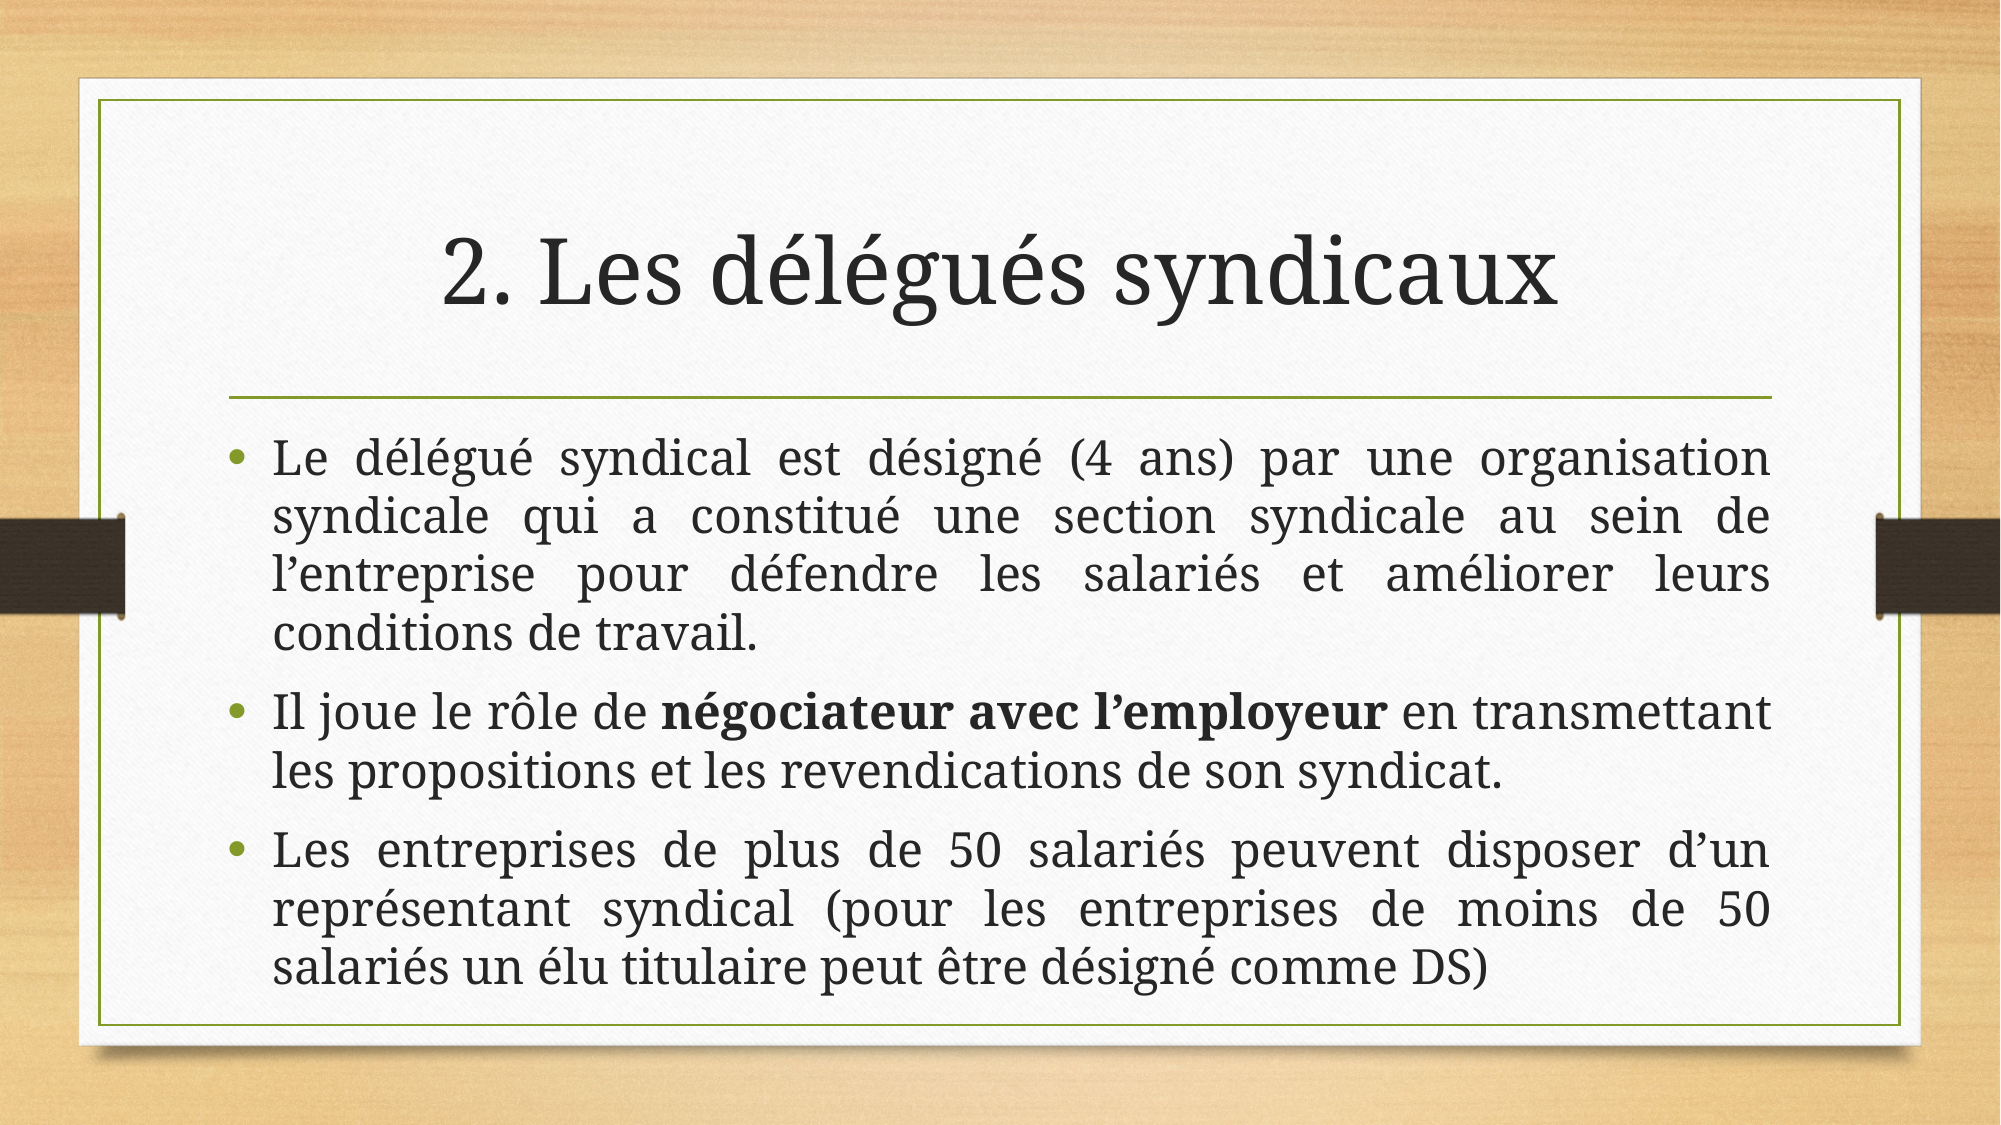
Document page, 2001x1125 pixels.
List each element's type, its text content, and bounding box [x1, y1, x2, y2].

picture [0, 0, 2001, 1125]
title 2. Les délégués syndicaux [212, 161, 1788, 375]
list Le délégué syndical est désigné (4 ans) par une organisation syndicale qui a constitué une section syndicale au sein de l’entreprise pour défendre les salariés et améliorer leurs conditions de travail. Il joue le rôle de négociateur avec l’employeur en transmettant les propositions et les revendications de son syndicat. Les entreprises de plus de 50 salariés peuvent disposer d’un représentant syndical (pour les entreprises de moins de 50 salariés un élu titulaire peut être désigné comme DS) [212, 419, 1788, 1027]
